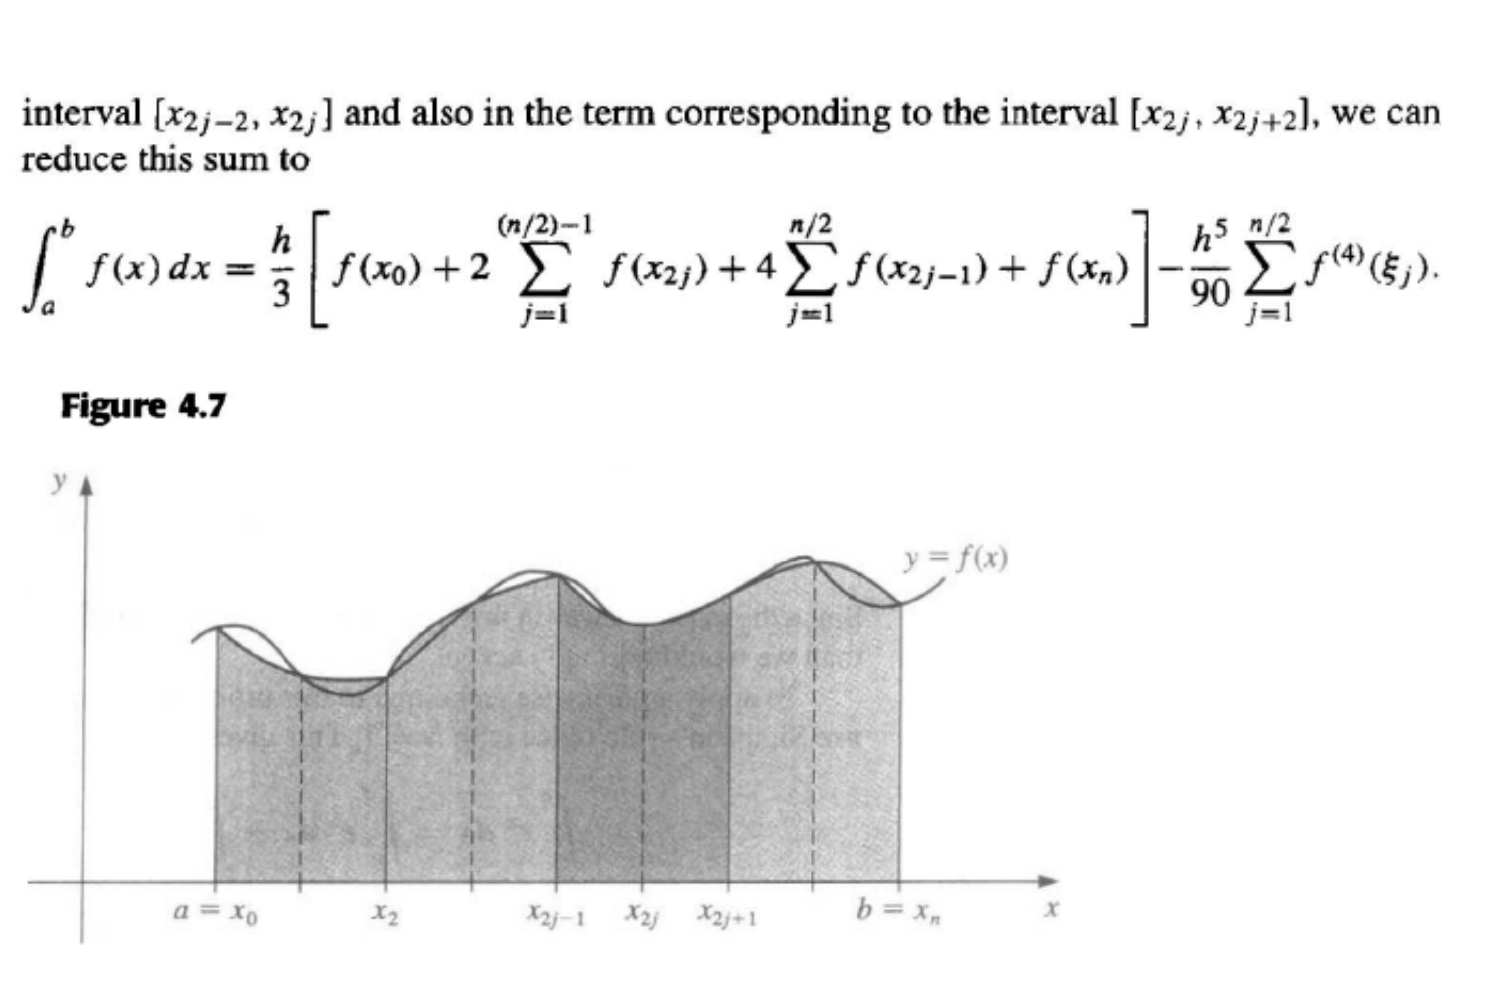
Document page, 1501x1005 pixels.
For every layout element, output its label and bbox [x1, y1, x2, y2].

list [12, 76, 1459, 352]
picture [27, 458, 1104, 945]
picture [49, 381, 234, 429]
